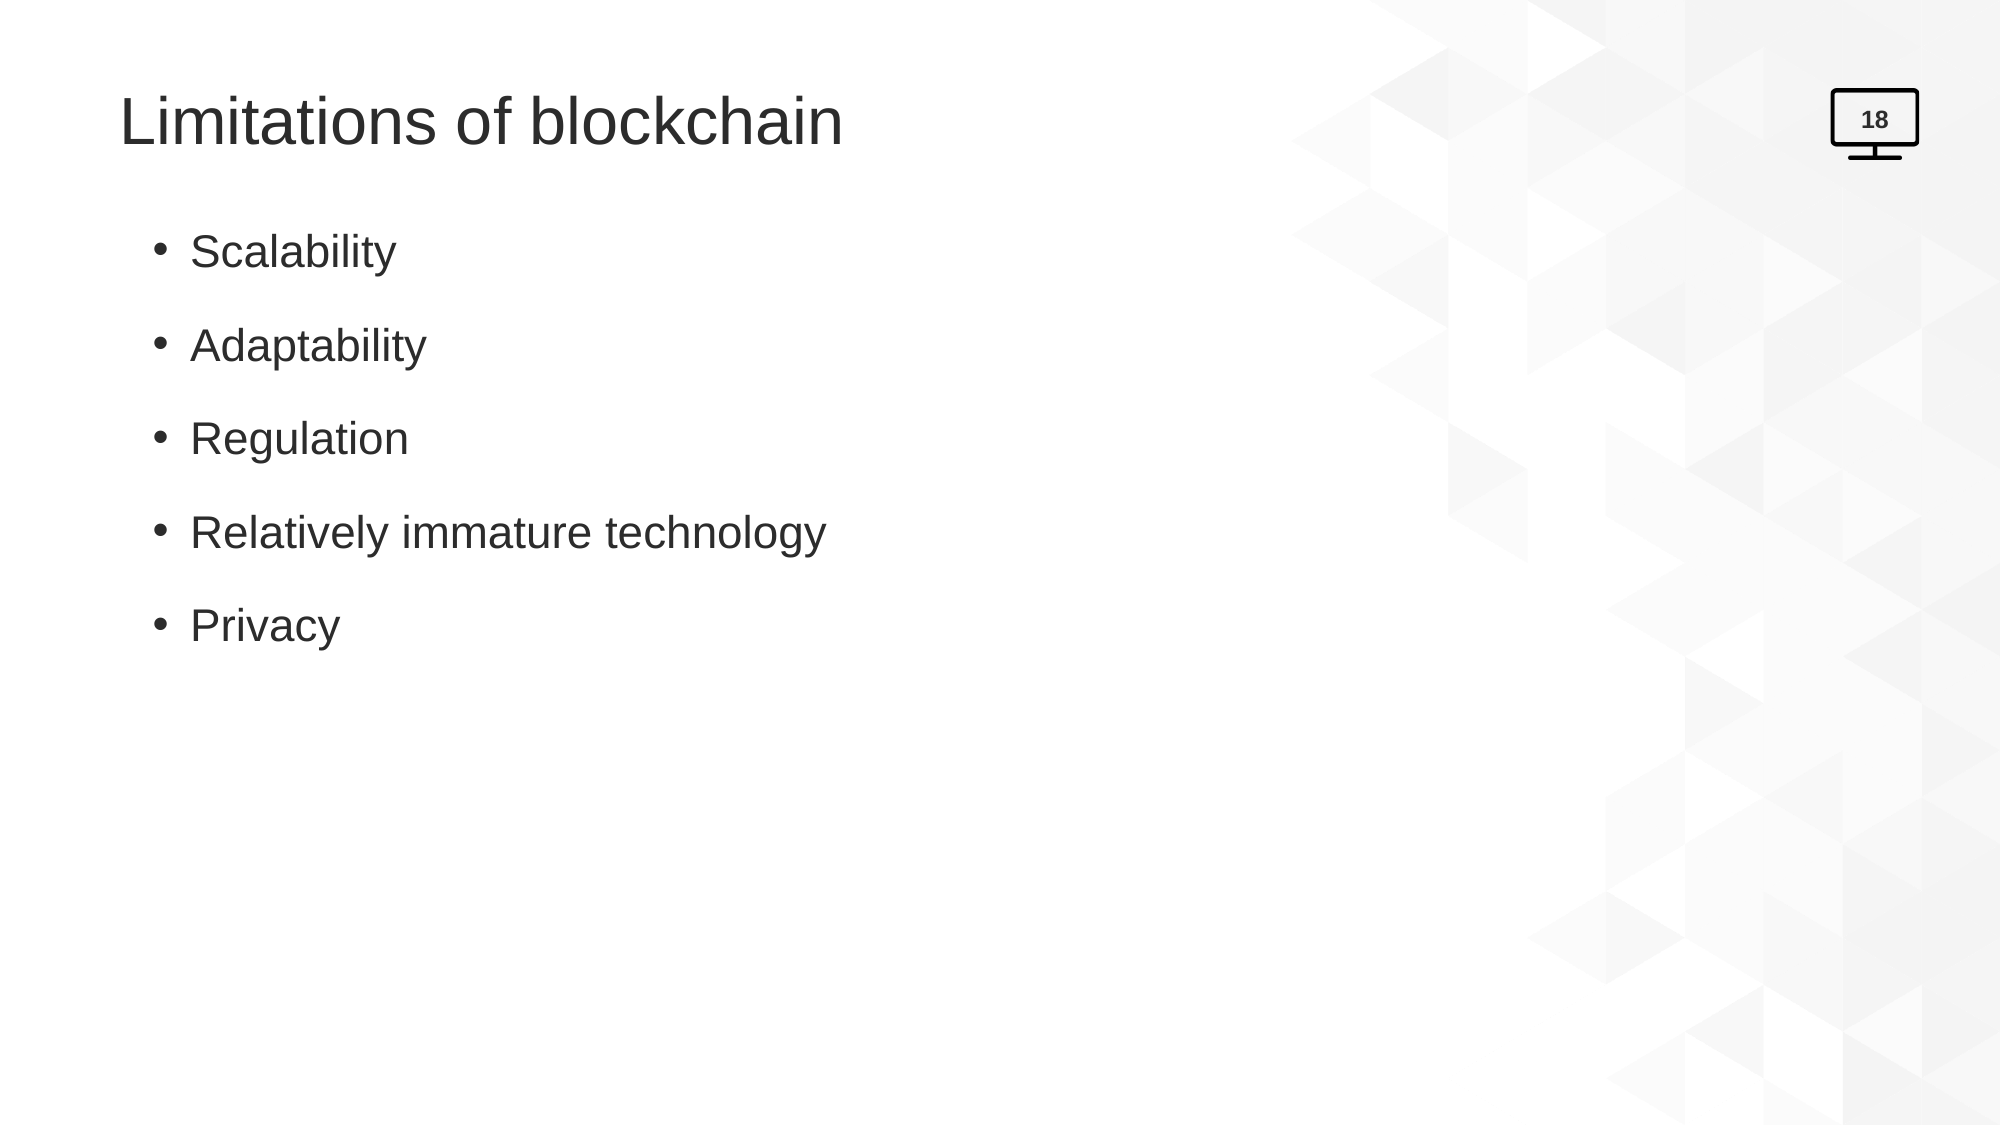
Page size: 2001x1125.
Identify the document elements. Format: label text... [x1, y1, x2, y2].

slide_number 18 [1830, 94, 1920, 142]
picture [1291, 0, 2000, 1125]
list Scalability Adaptability Regulation Relatively immature technology Privacy [137, 192, 1863, 906]
title Limitations of blockchain [104, 43, 1830, 193]
